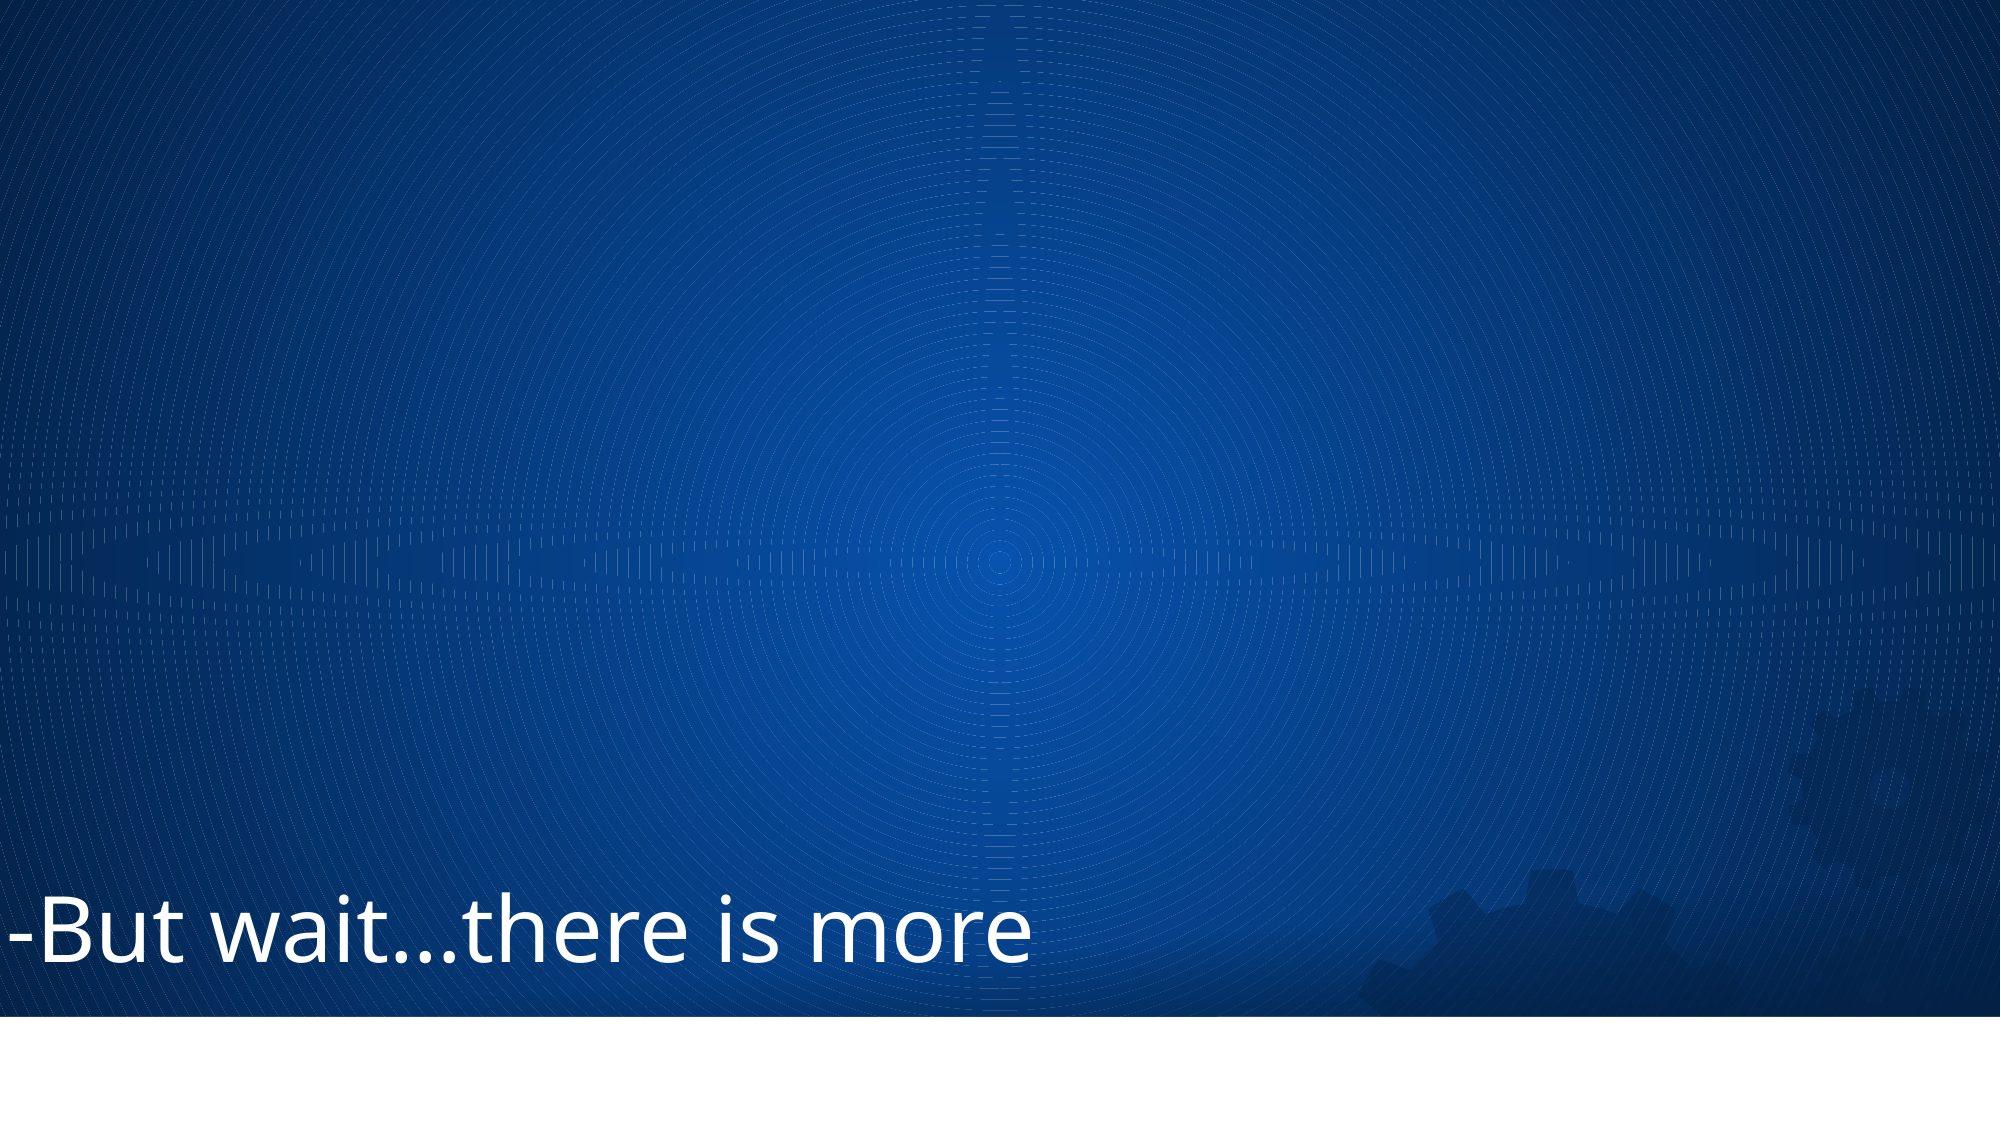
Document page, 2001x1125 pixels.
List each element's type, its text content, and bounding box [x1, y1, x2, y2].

text_box -But wait…there is more [0, 863, 1051, 989]
